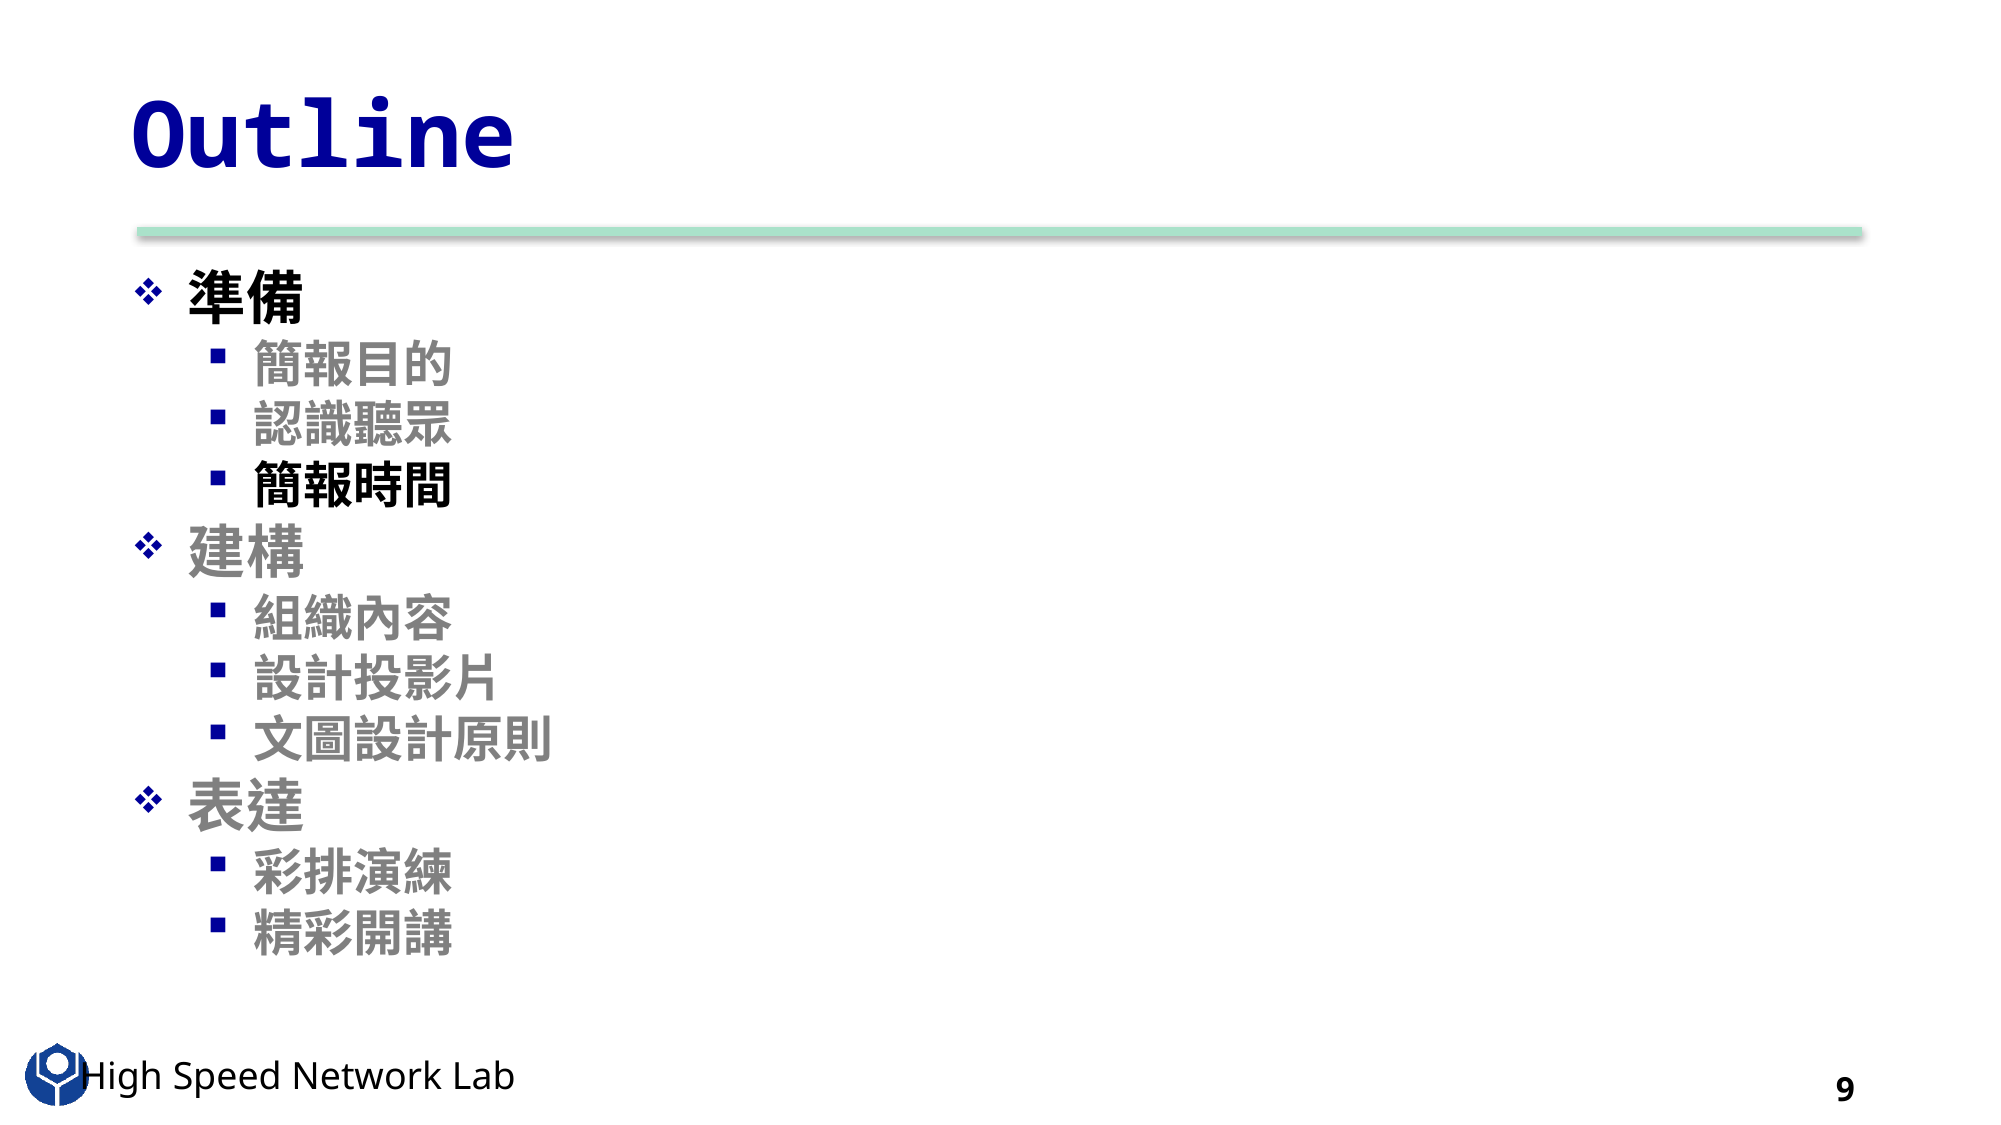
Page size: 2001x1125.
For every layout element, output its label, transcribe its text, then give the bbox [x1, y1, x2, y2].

title Outline [116, 37, 1817, 225]
slide_number 9 [1820, 1059, 1969, 1106]
picture [25, 1043, 89, 1106]
list 準備 簡報目的 認識聽眾 簡報時間 建構 組織內容 設計投影片 文圖設計原則 表達 彩排演練 精彩開講 [116, 264, 1817, 1027]
